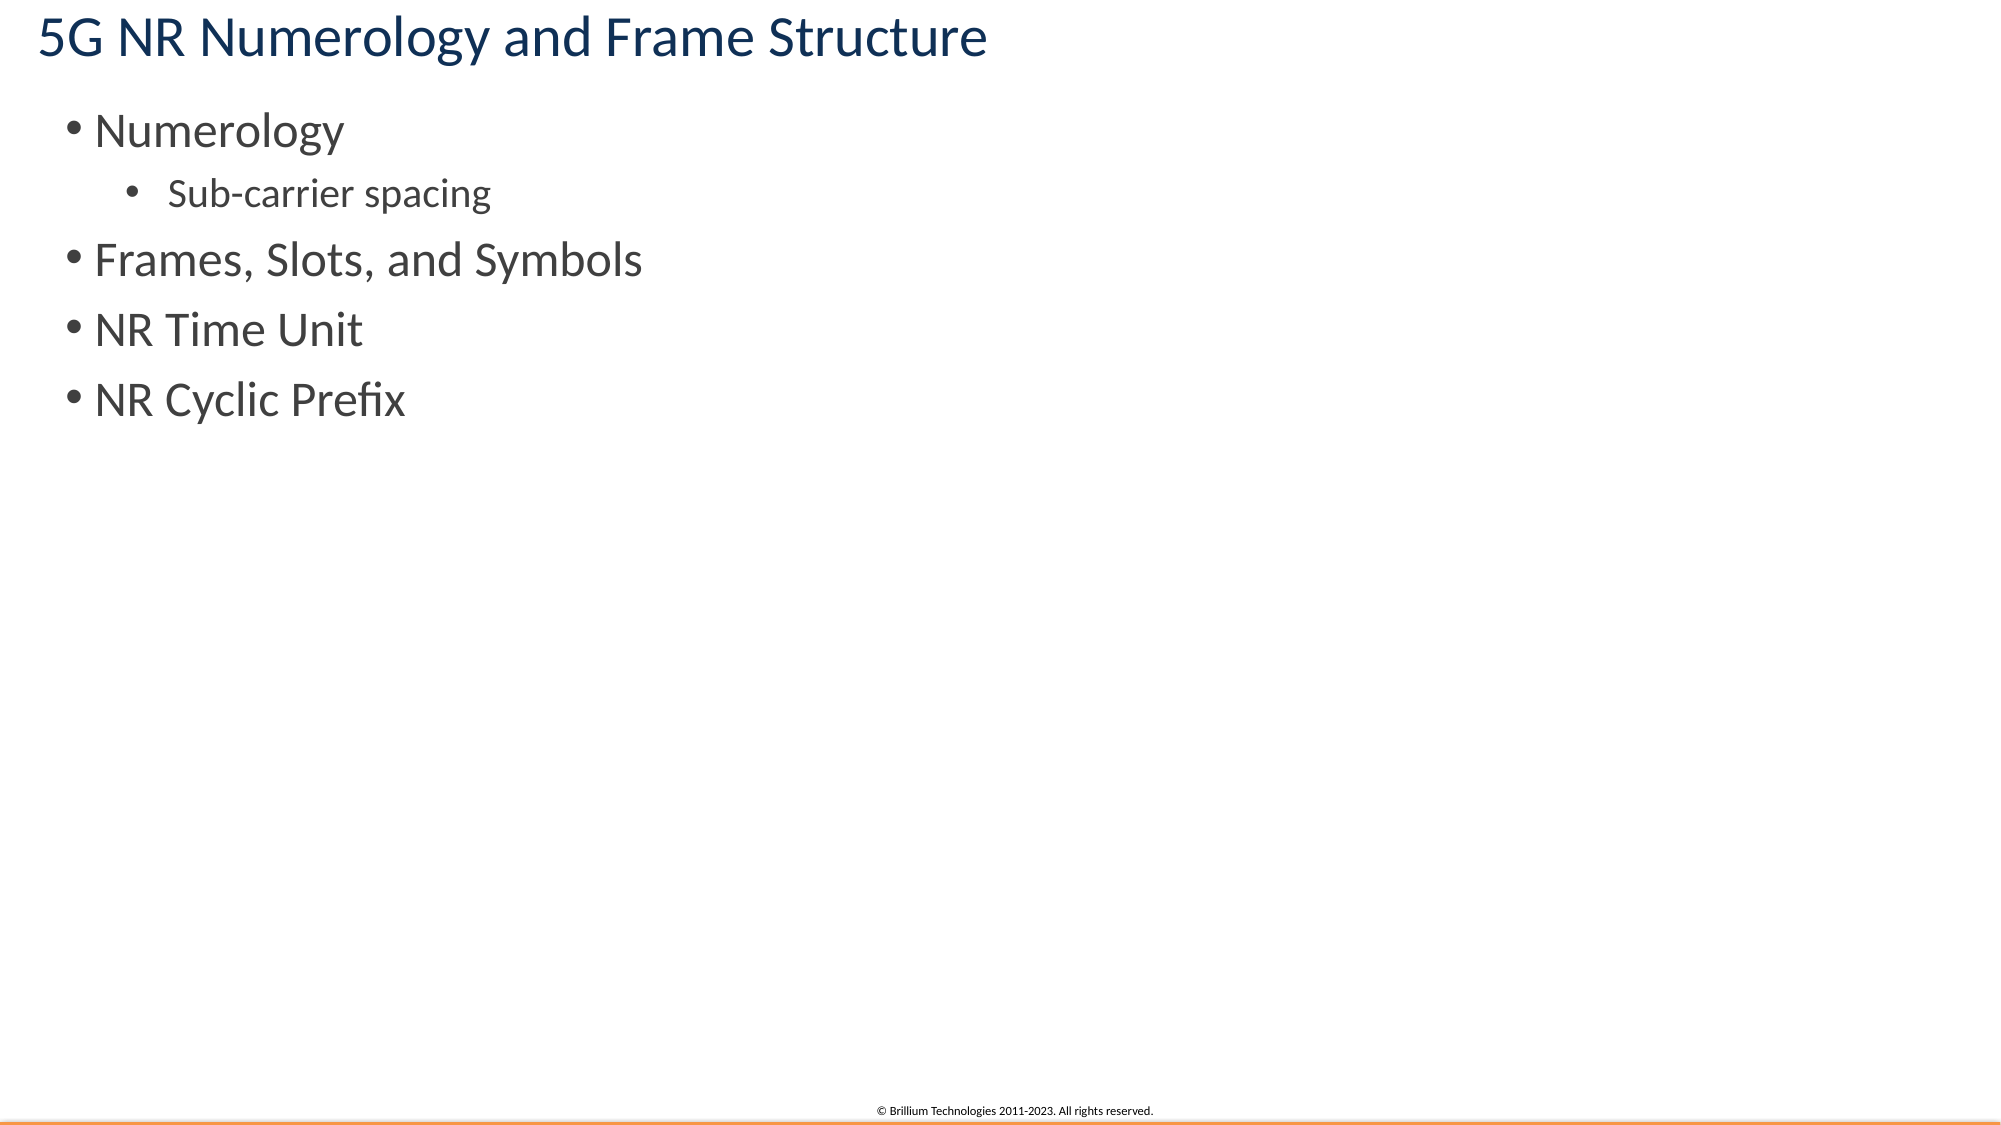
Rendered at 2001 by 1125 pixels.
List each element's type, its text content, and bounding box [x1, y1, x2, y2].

list Numerology Sub-carrier spacing Frames, Slots, and Symbols NR Time Unit NR Cyclic Prefix [35, 90, 1900, 1067]
title 5G NR Numerology and Frame Structure [22, 0, 1900, 66]
